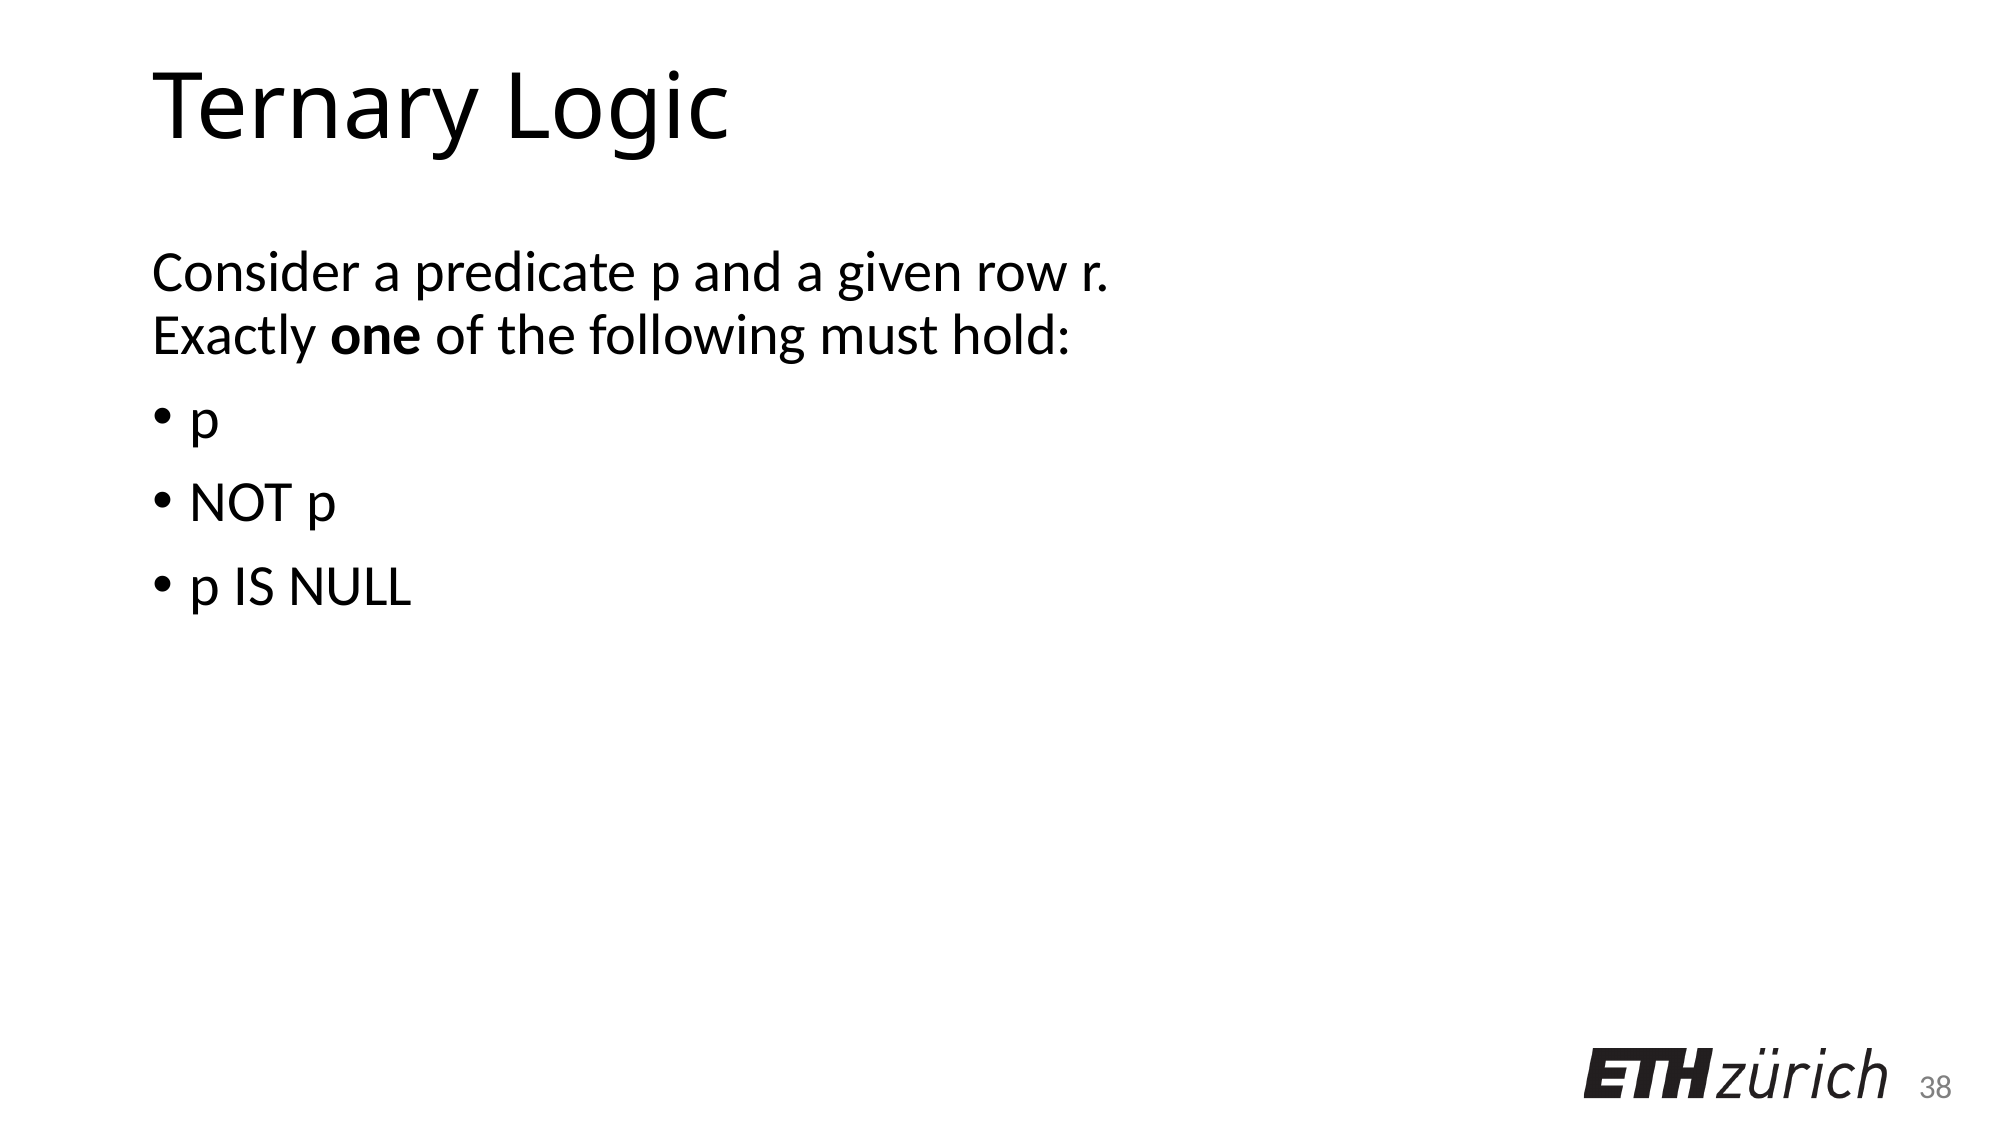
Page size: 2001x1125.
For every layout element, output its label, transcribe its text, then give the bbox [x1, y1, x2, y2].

title Ternary Logic [137, 22, 1863, 197]
picture [1583, 1048, 1887, 1099]
list Consider a predicate p and a given row r. Exactly one of the following must hold: p NOT p p IS NULL [137, 233, 1149, 1006]
